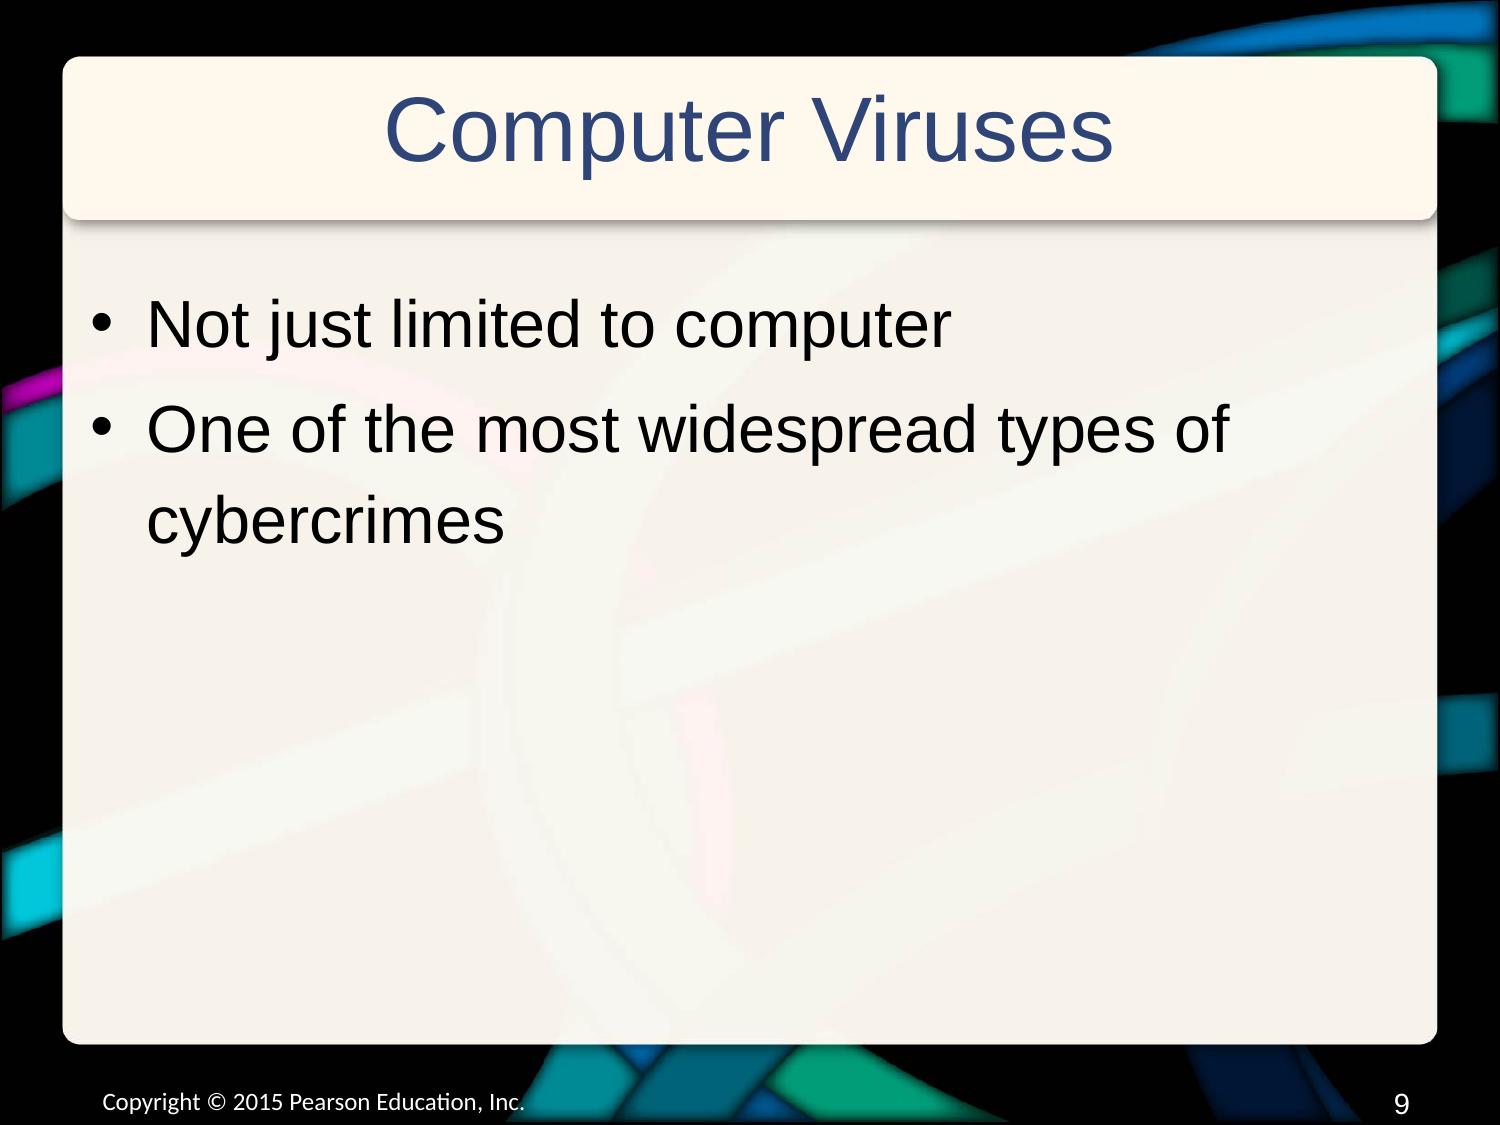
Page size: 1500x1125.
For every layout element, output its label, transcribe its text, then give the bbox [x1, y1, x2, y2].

footer Copyright © 2015 Pearson Education, Inc. [87, 1077, 1138, 1123]
list Not just limited to computer One of the most widespread types of cybercrimes [75, 262, 1425, 1005]
title Computer Viruses [62, 37, 1438, 213]
slide_number 8 [1200, 1080, 1425, 1125]
picture [0, 0, 1500, 1125]
